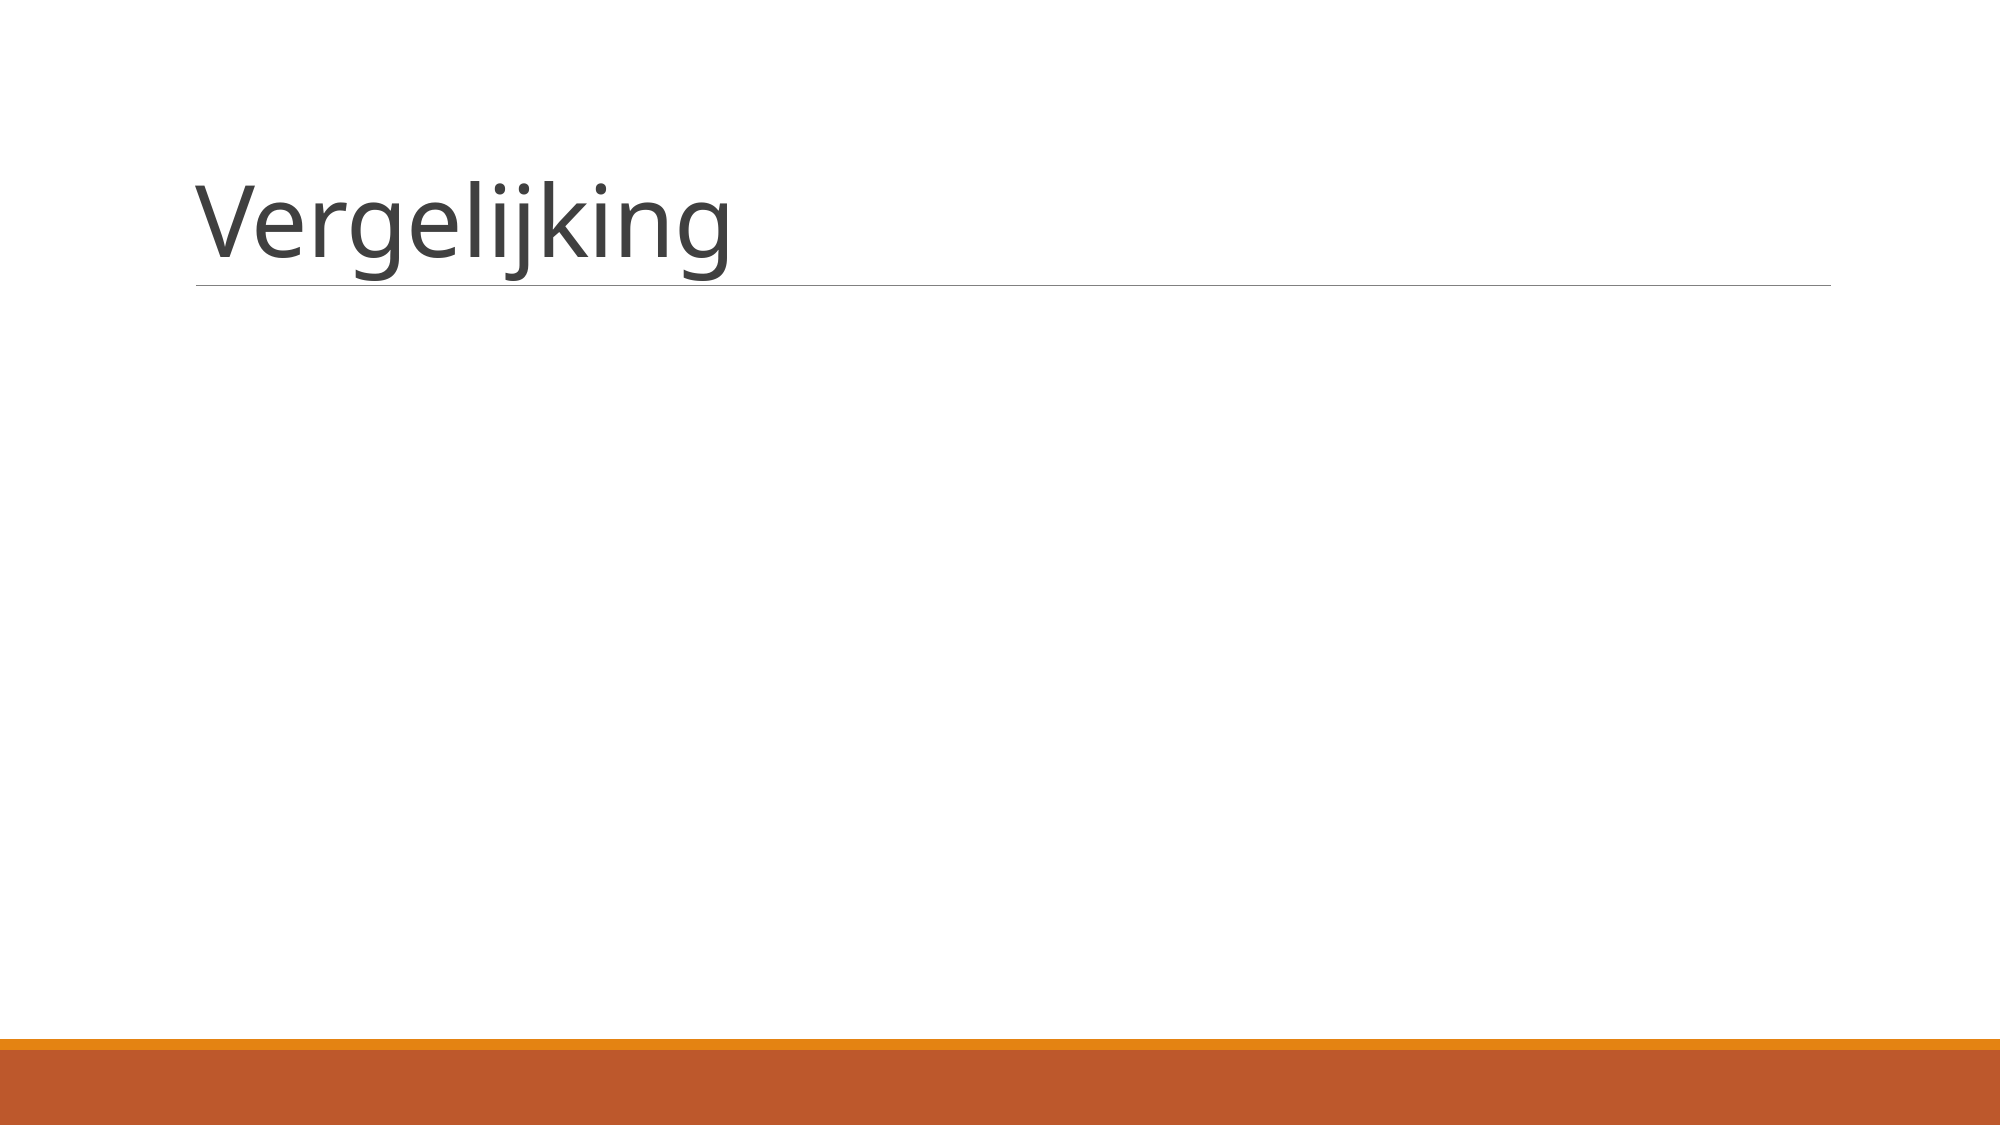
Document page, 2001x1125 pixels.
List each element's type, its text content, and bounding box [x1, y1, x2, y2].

title Vergelijking [180, 47, 1830, 285]
